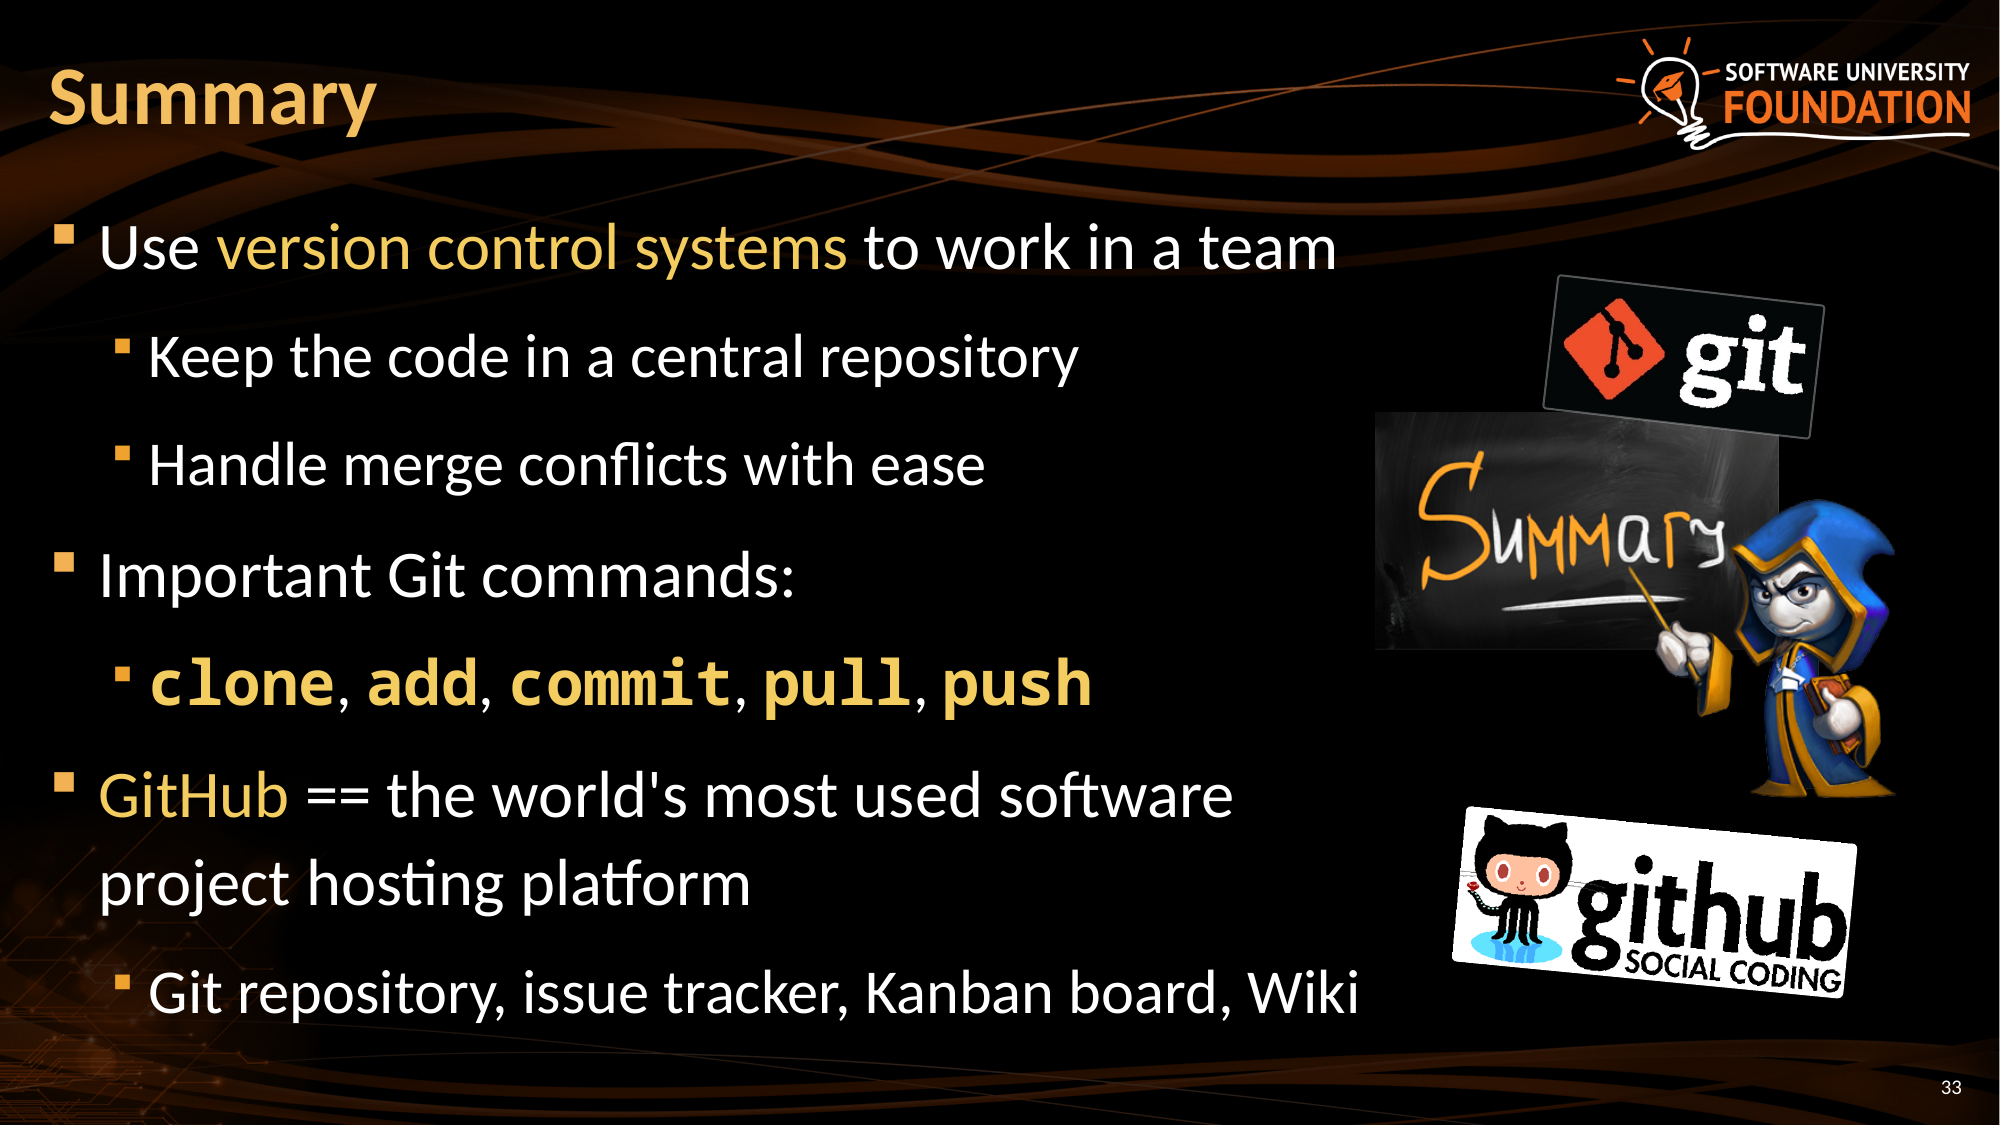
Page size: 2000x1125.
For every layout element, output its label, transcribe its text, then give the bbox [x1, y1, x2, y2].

list Use version control systems to work in a team Keep the code in a central repository Handle merge conflicts with ease Important Git commands: clone, add, commit, pull, push GitHub == the world's most used software project hosting platform Git repository, issue tracker, Kanban board, Wiki [31, 189, 1400, 1103]
slide_number 33 [1897, 1070, 1968, 1103]
title Summary [30, 6, 1602, 189]
picture [0, 0, 2000, 1125]
